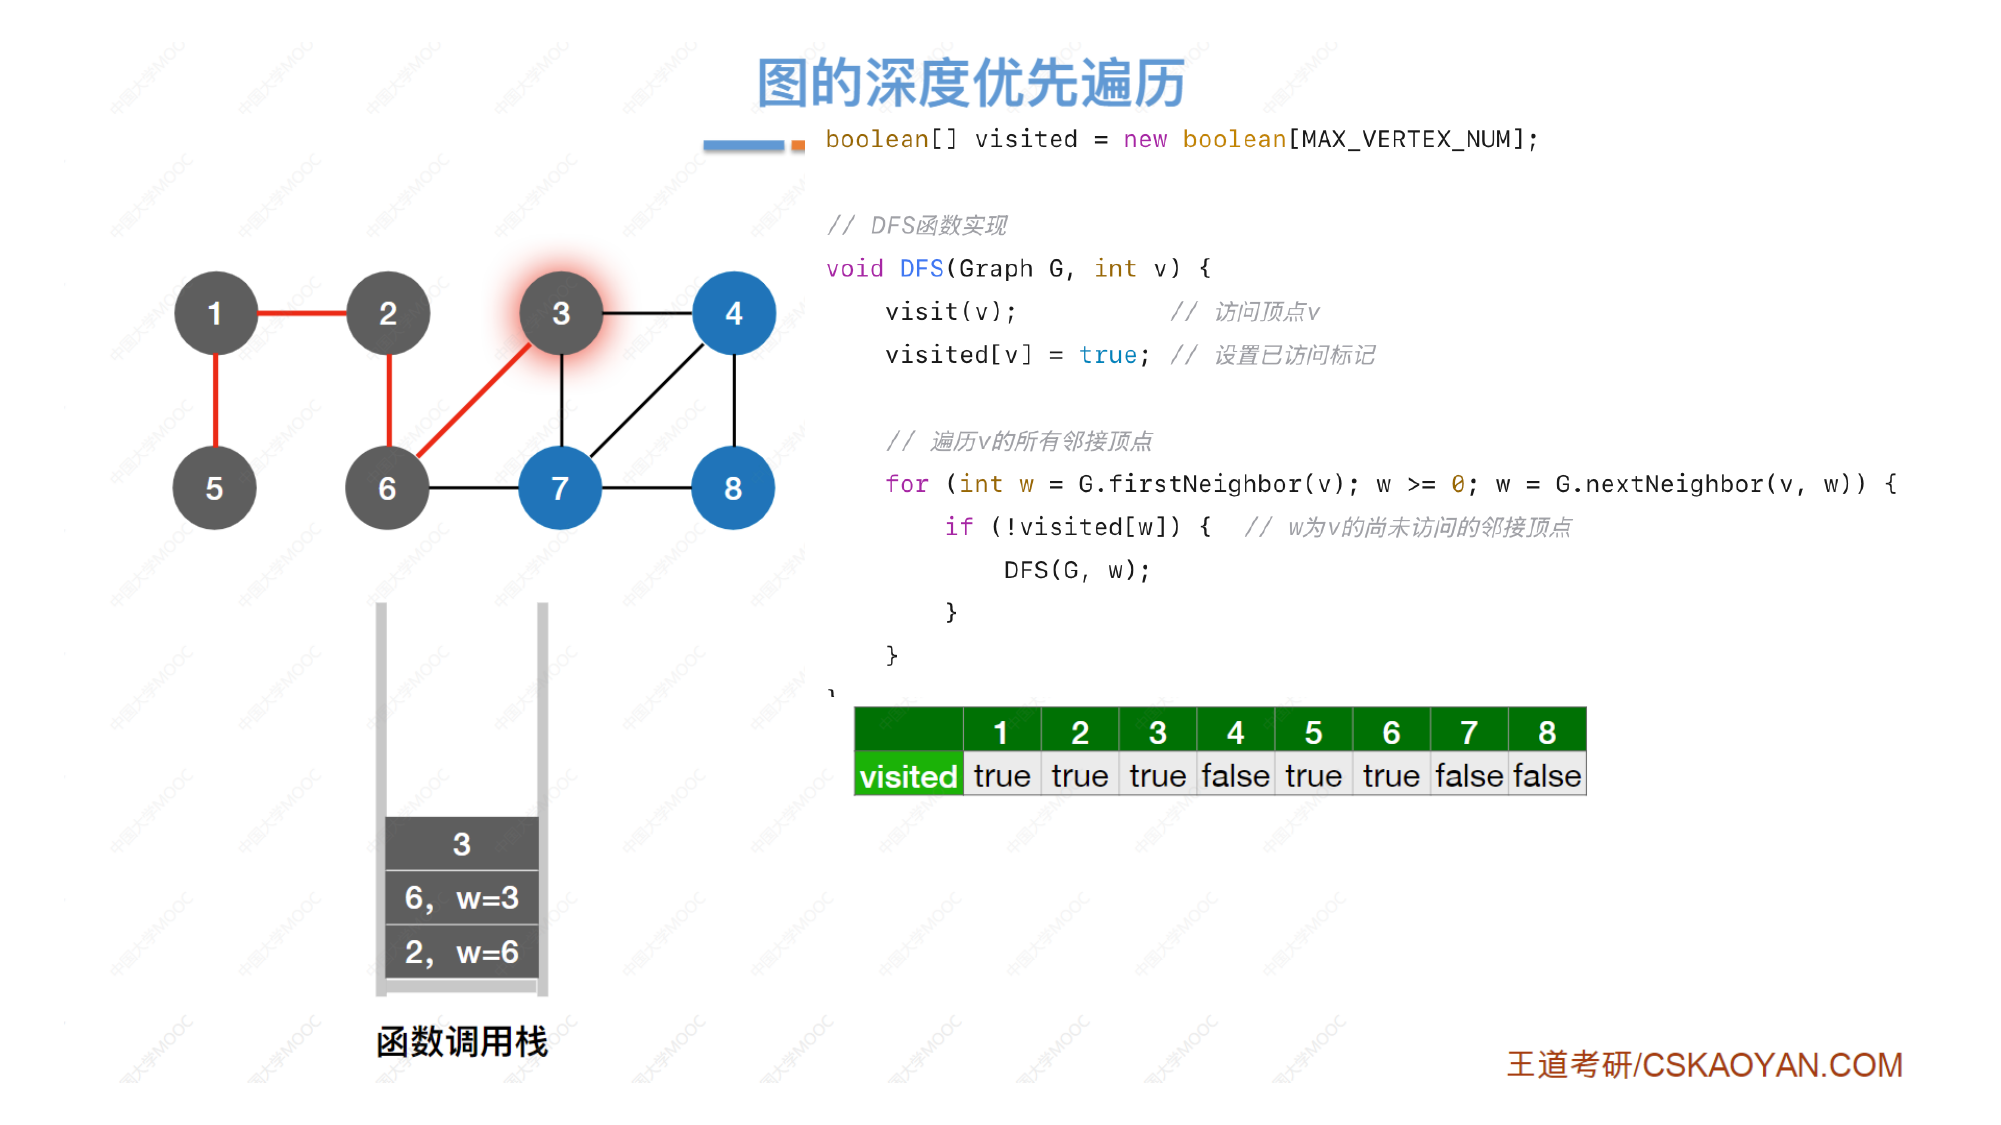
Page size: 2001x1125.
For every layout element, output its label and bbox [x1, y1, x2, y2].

picture [63, 42, 1937, 1083]
